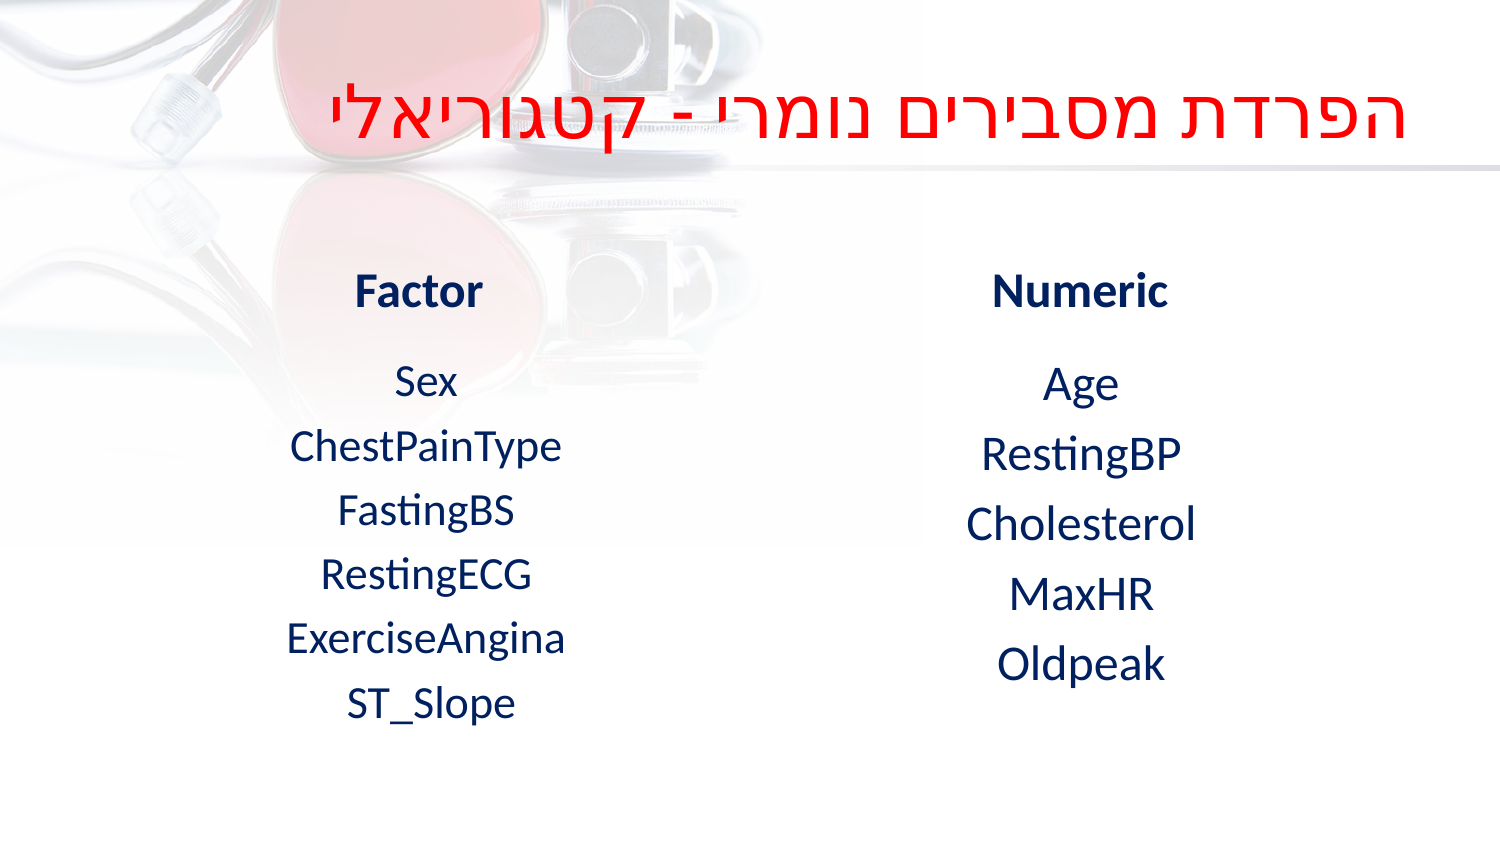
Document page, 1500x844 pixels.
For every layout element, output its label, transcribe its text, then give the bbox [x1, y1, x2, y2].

title הפרדת מסבירים נומרי - קטגוריאלי [73, 46, 1427, 172]
list Sex ChestPainType FastingBS RestingECG ExerciseAngina ST_Slope [88, 343, 750, 739]
list Numeric [748, 246, 1412, 326]
list Factor [88, 246, 748, 326]
list Age RestingBP Cholesterol MaxHR Oldpeak [750, 342, 1413, 739]
